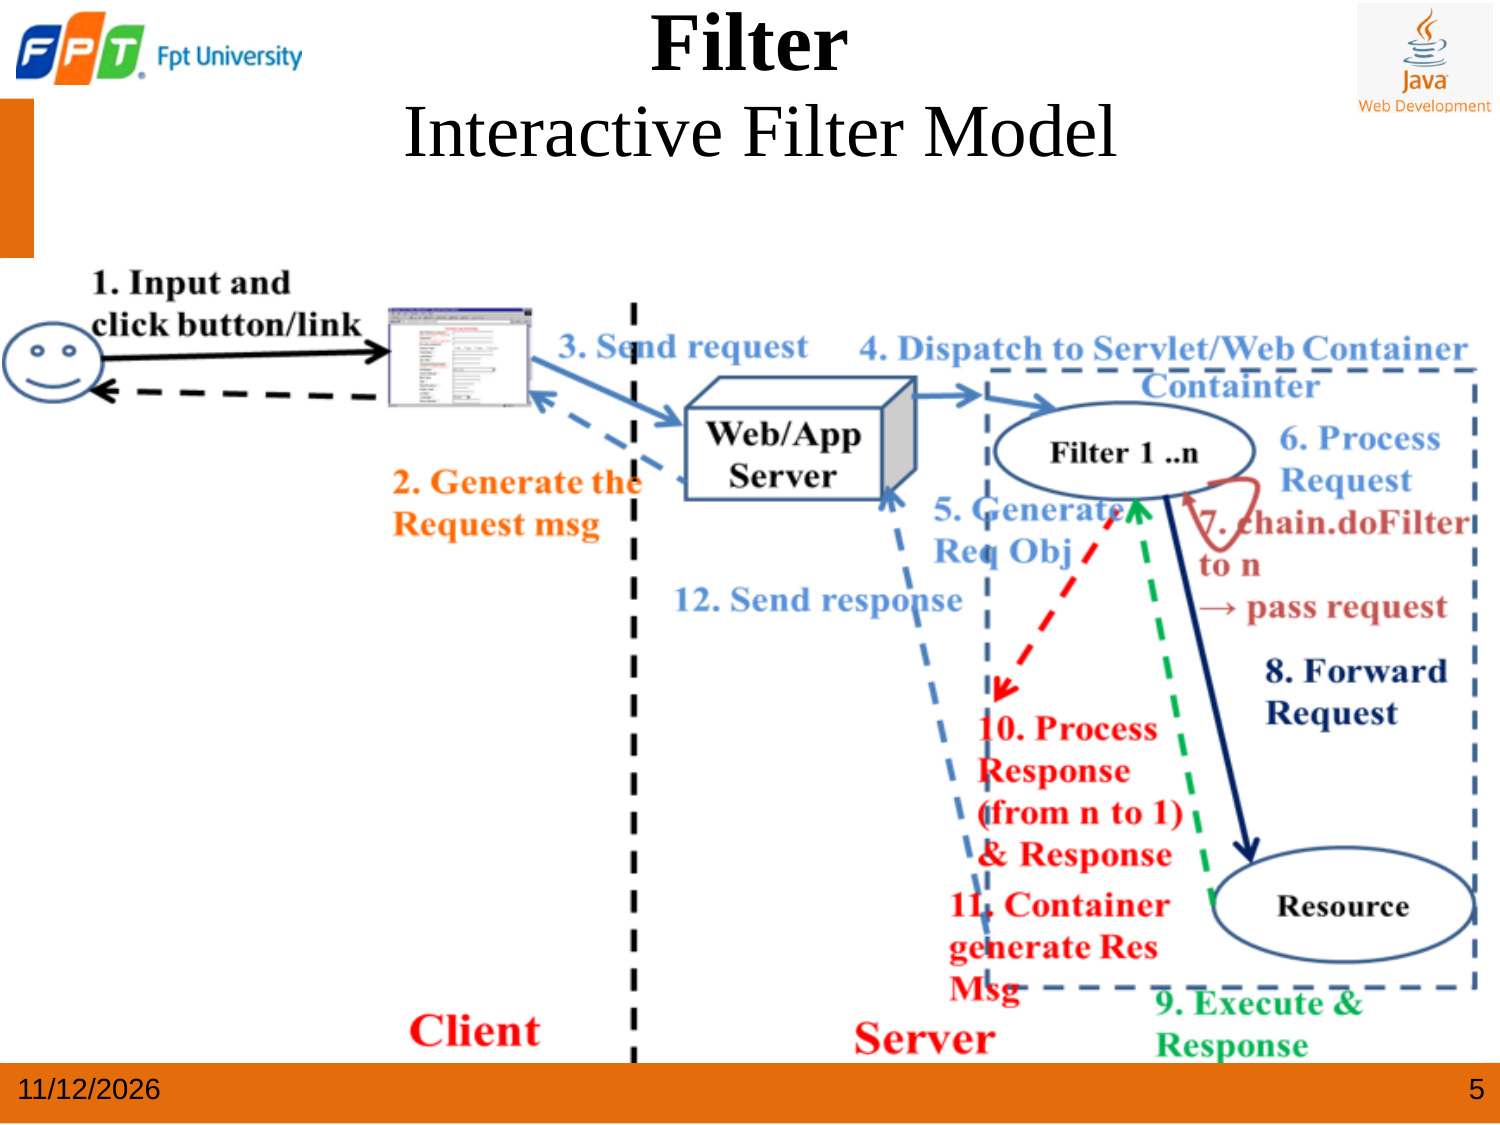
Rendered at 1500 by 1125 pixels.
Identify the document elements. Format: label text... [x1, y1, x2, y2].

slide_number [2, 1071, 231, 1123]
picture [2, 257, 1483, 1064]
title Filter Interactive Filter Model [0, 0, 1500, 181]
slide_number 5 [1050, 1063, 1500, 1124]
